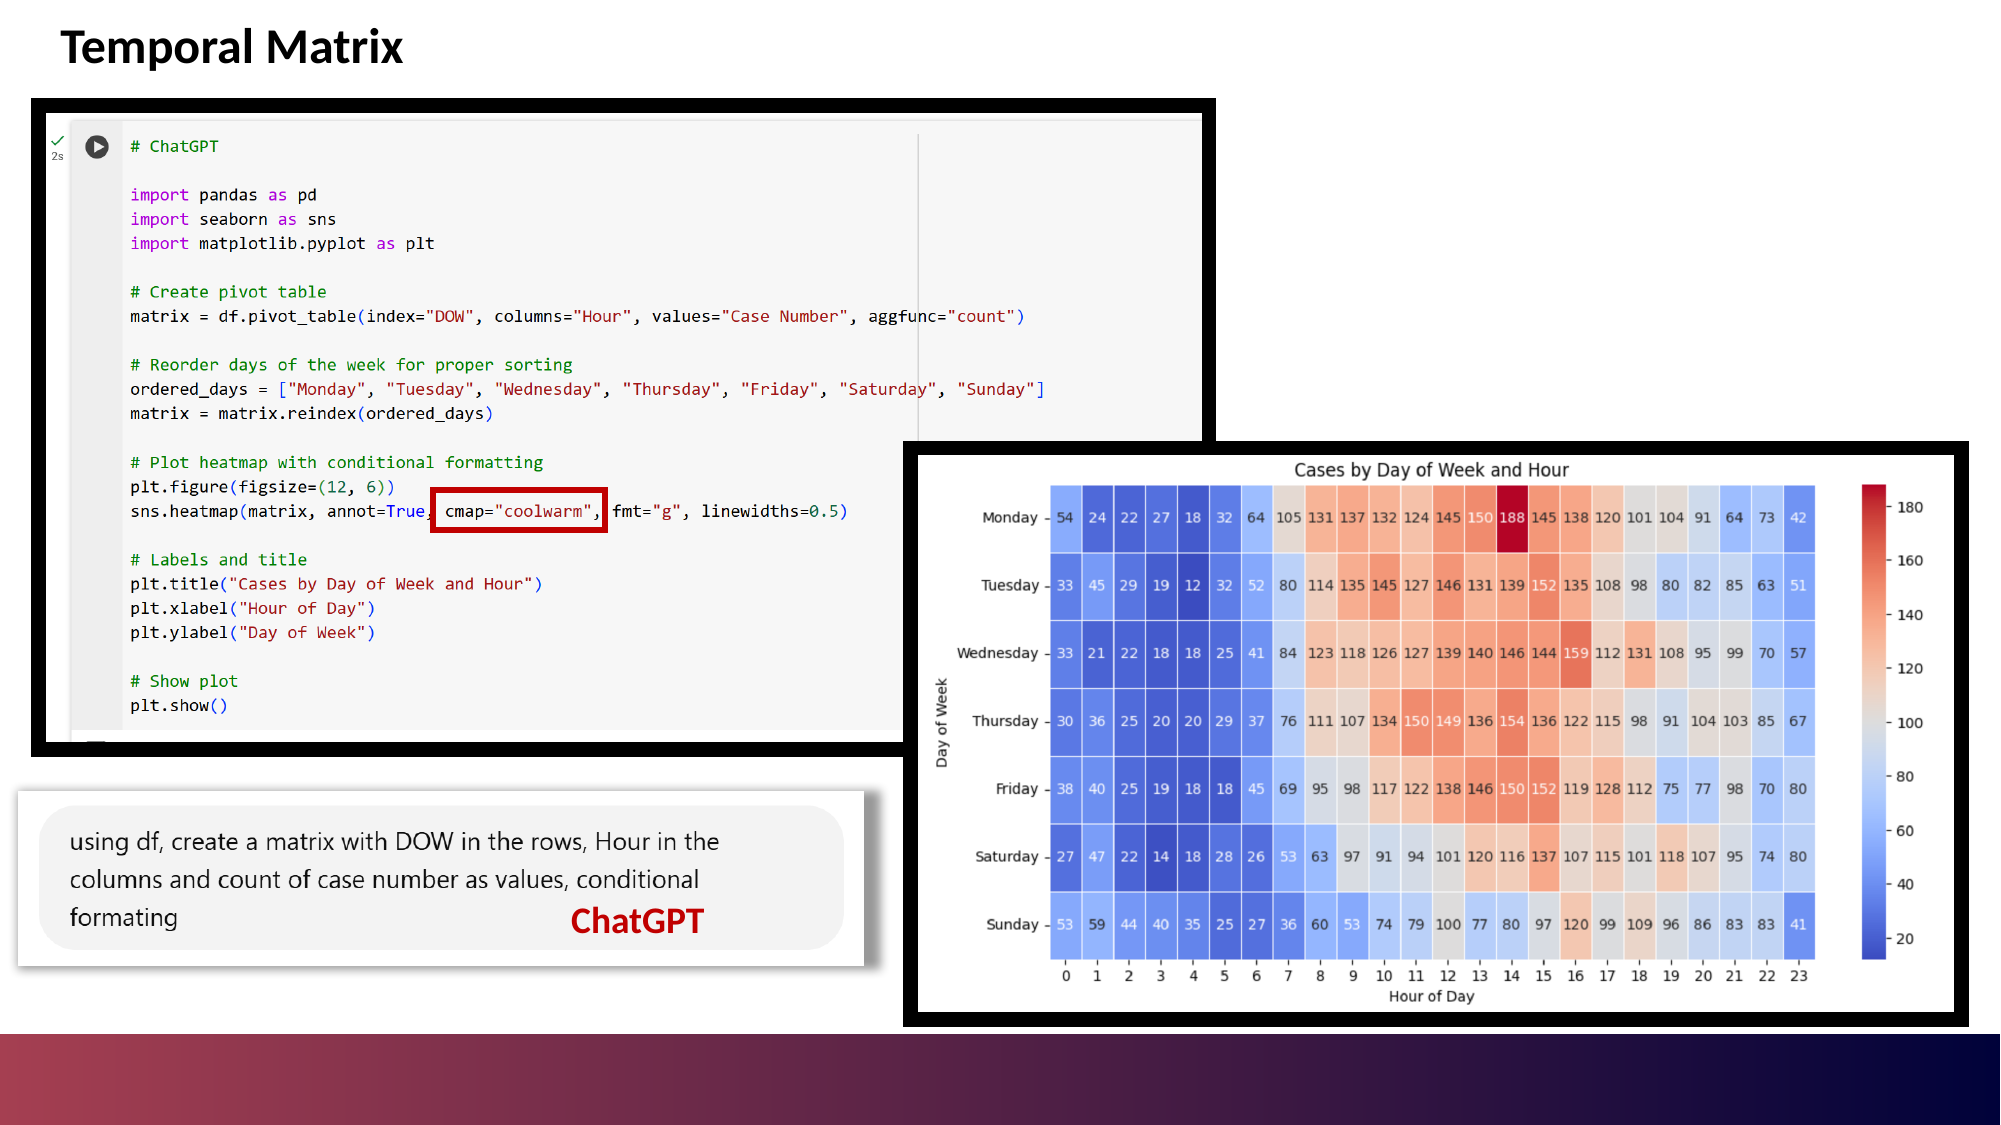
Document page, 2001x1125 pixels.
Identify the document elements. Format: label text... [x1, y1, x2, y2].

picture [45, 112, 1955, 1013]
text_box [0, 1033, 2000, 1125]
text_box Temporal Matrix [45, 5, 1769, 81]
picture [17, 790, 865, 967]
